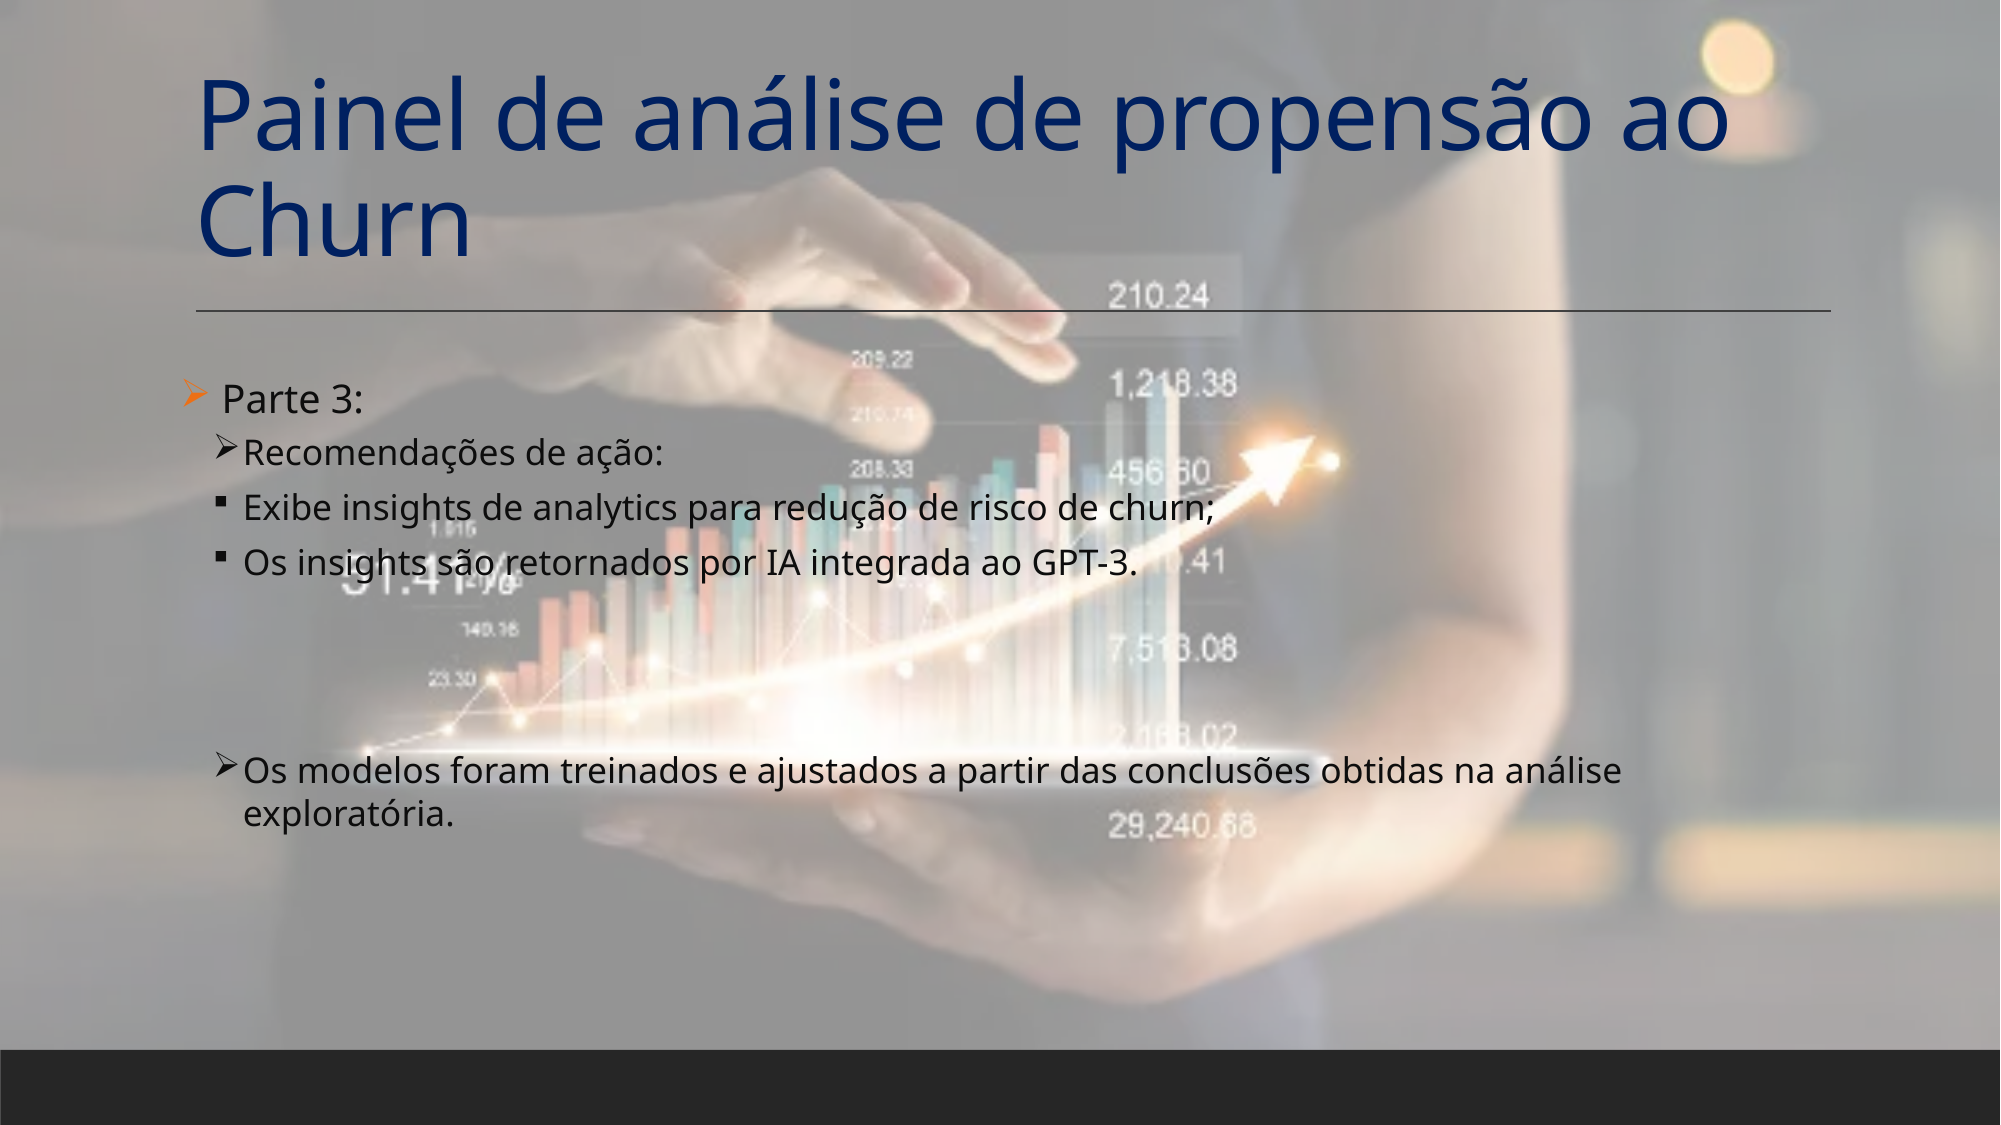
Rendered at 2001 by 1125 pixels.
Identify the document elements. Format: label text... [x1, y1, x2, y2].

list Parte 3: Recomendações de ação: Exibe insights de analytics para redução de risco de churn; Os insights são retornados por IA integrada ao GPT-3. Os modelos foram treinados e ajustados a partir das conclusões obtidas na análise exploratória. [180, 362, 1830, 979]
title Painel de análise de propensão ao Churn [180, 47, 1830, 285]
